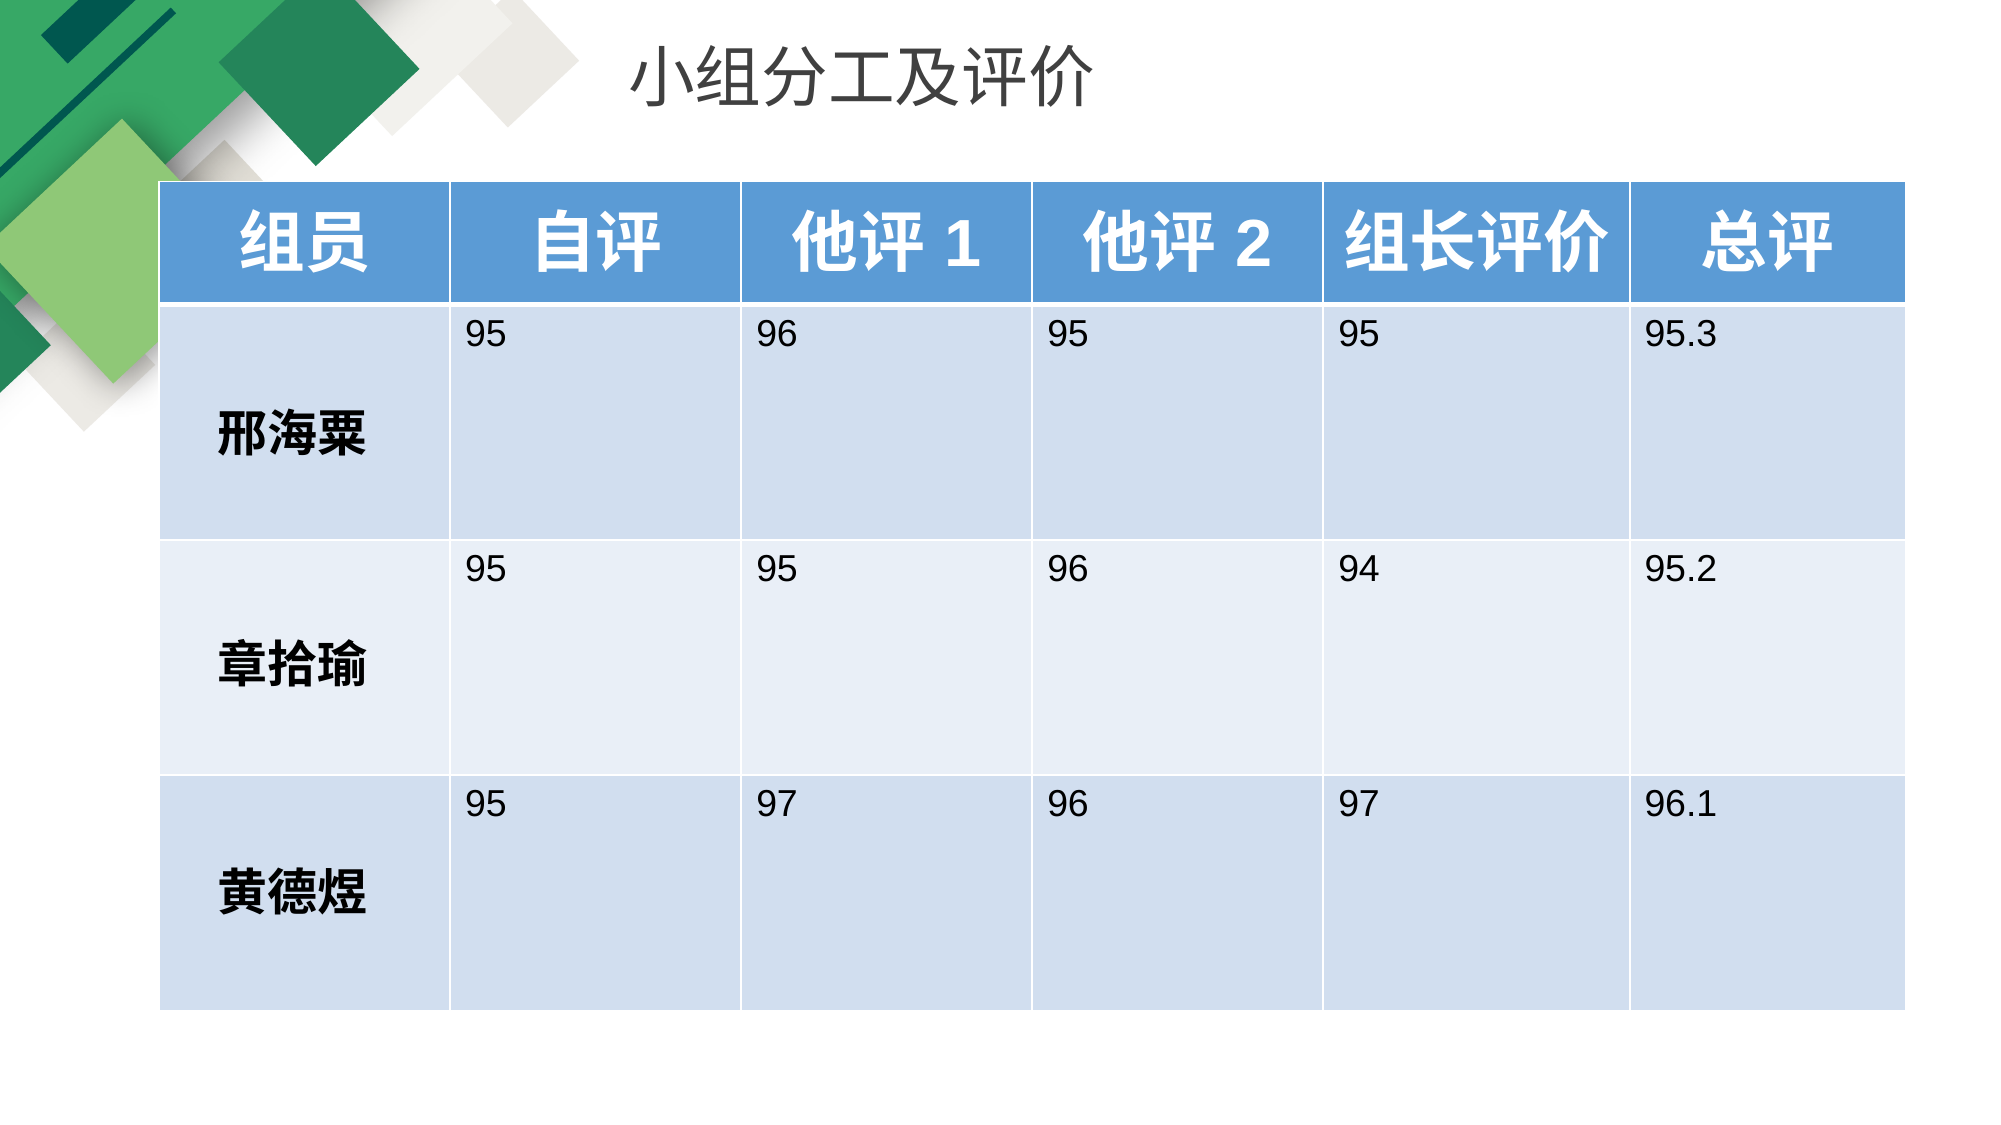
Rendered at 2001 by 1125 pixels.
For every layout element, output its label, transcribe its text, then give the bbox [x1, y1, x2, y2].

table_cell 97 [742, 776, 1031, 1010]
table_header 自评 [451, 182, 740, 302]
text_box 章拾瑜 [202, 624, 383, 700]
table_header 总评 [1631, 182, 1905, 302]
table_header 他评1 [742, 182, 1031, 302]
table_cell 96.1 [1631, 776, 1905, 1010]
table_cell [160, 307, 449, 539]
text_box 邢海粟 [202, 394, 401, 470]
table_cell 96 [1033, 776, 1322, 1010]
table_cell 95 [451, 776, 740, 1010]
table_header 组员 [160, 182, 449, 302]
text_box 黄德煜 [202, 853, 383, 929]
table_cell 95 [1324, 307, 1629, 539]
table_cell 94 [1324, 541, 1629, 774]
table_cell 96 [742, 307, 1031, 539]
table_cell 95 [451, 541, 740, 774]
table_cell 95 [742, 541, 1031, 774]
table_cell [160, 776, 449, 1010]
table_header 组长评价 [1324, 182, 1629, 302]
table_cell [160, 541, 449, 774]
table_cell 95 [1033, 307, 1322, 539]
text_box 小组分工及评价 [613, 27, 1224, 122]
table_cell 97 [1324, 776, 1629, 1010]
table_cell 95.2 [1631, 541, 1905, 774]
table_cell 96 [1033, 541, 1322, 774]
table_cell 95.3 [1631, 307, 1905, 539]
table_cell 95 [451, 307, 740, 539]
table_header 他评2 [1033, 182, 1322, 302]
